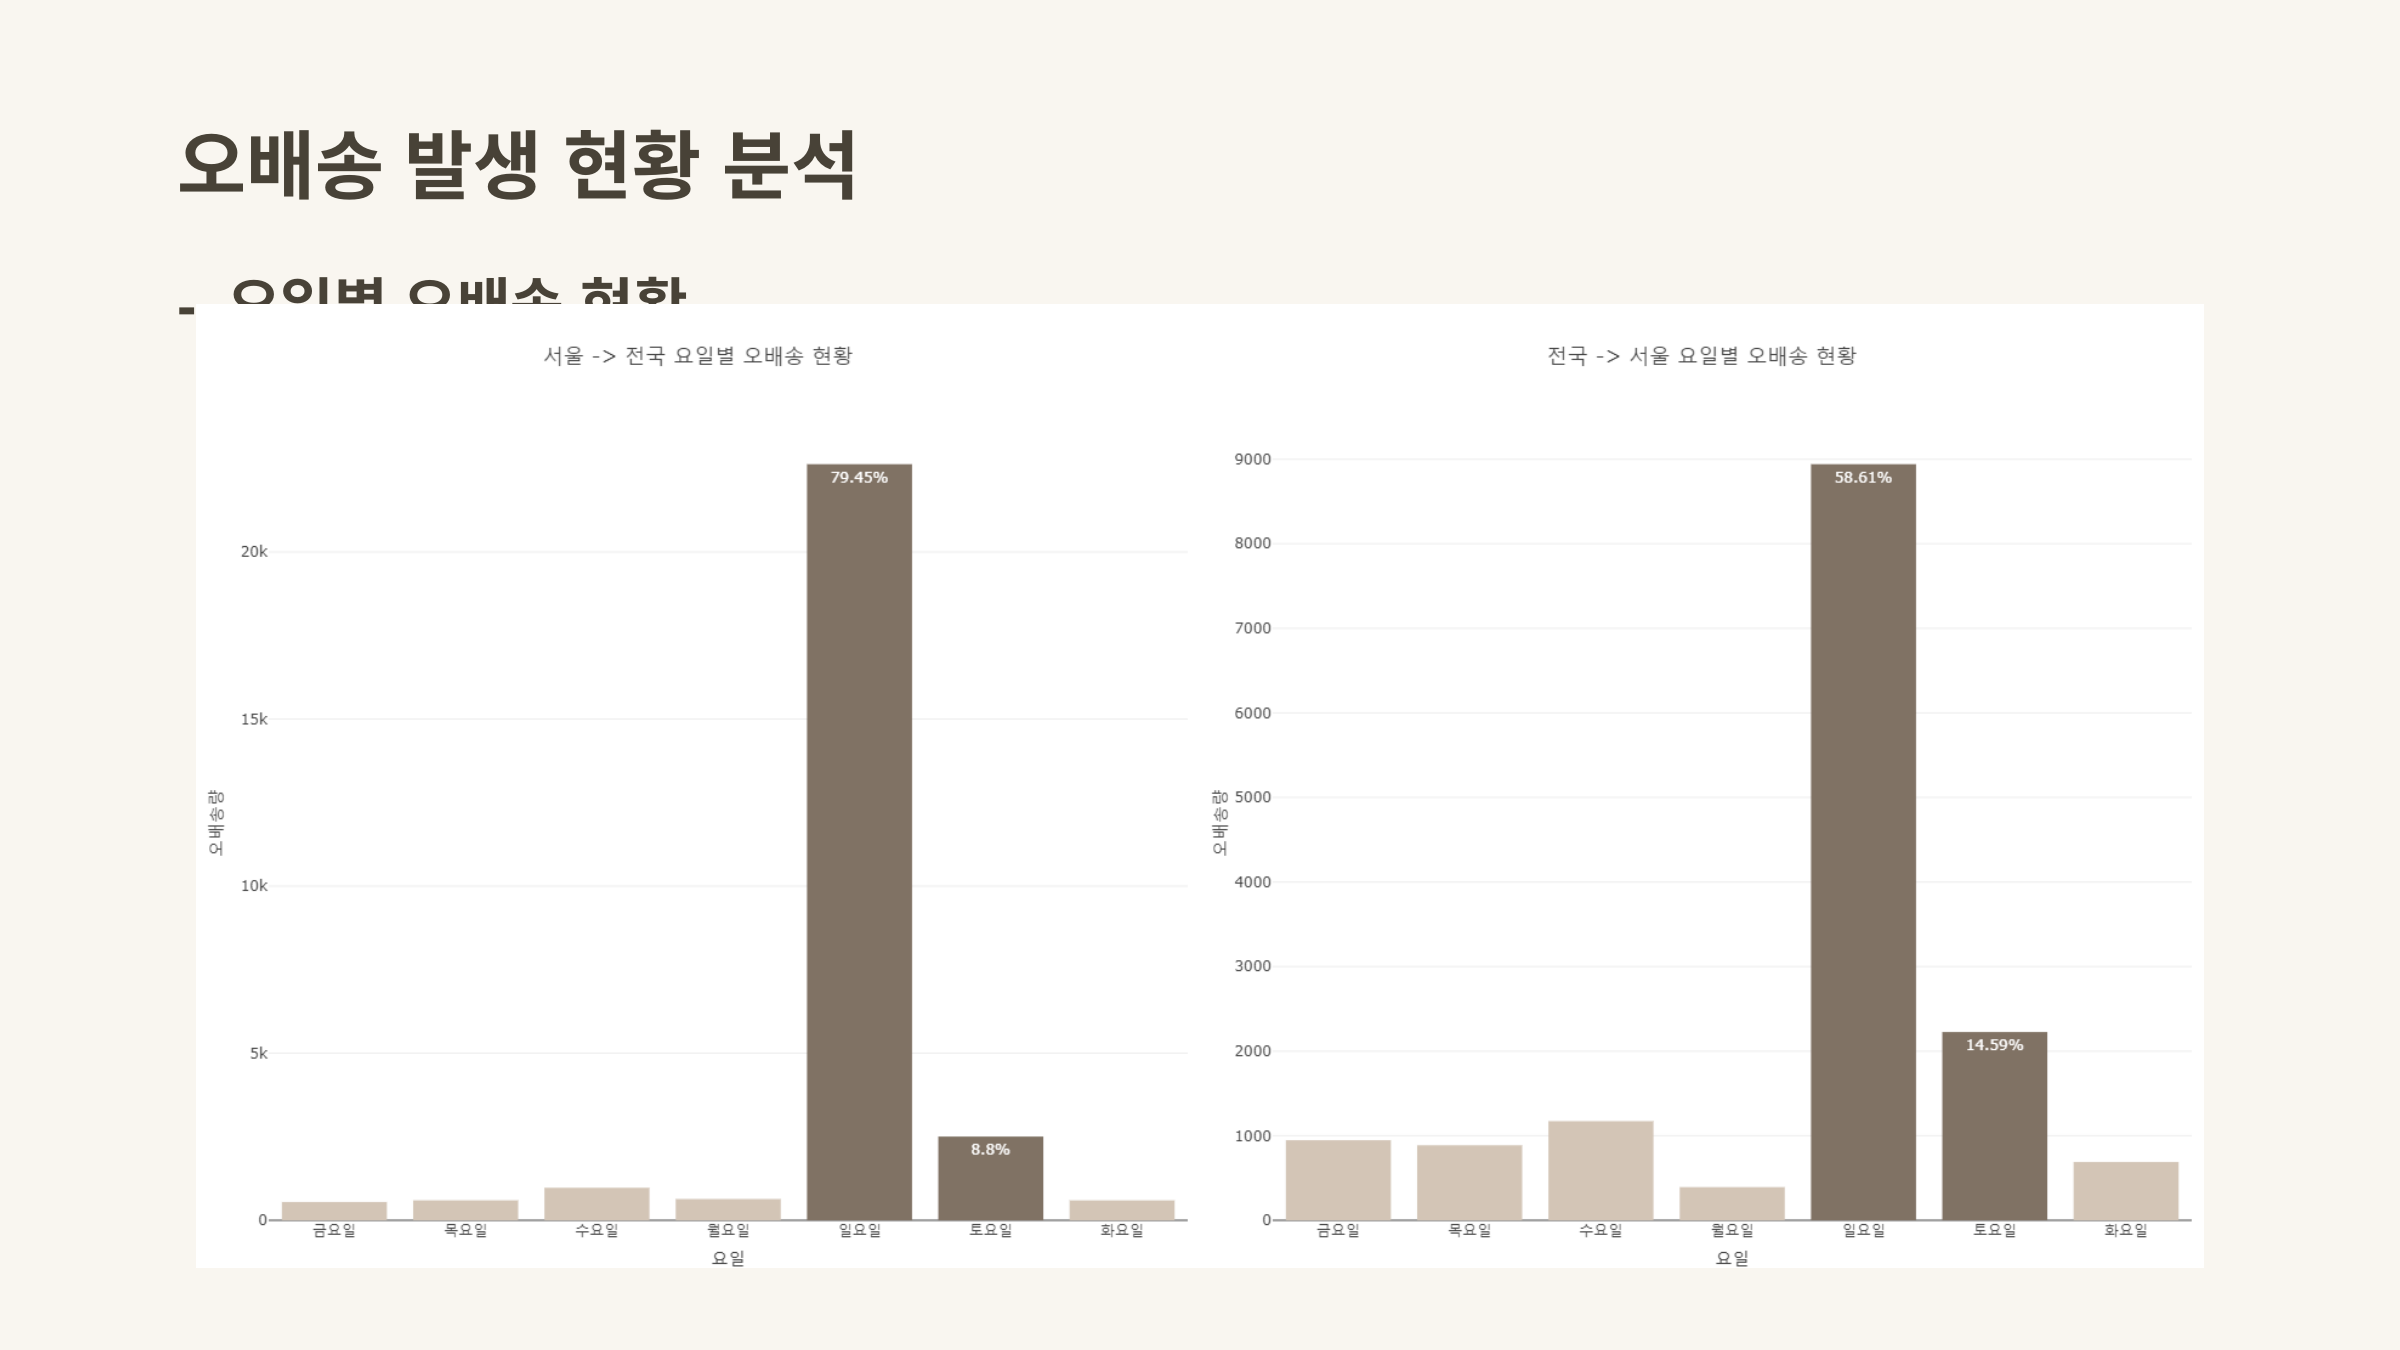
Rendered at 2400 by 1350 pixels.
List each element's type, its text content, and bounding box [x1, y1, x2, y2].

text_box 오배송 발생 현황 분석 - 요일별 오배송 현황 [162, 71, 1294, 305]
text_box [195, 303, 2205, 1269]
